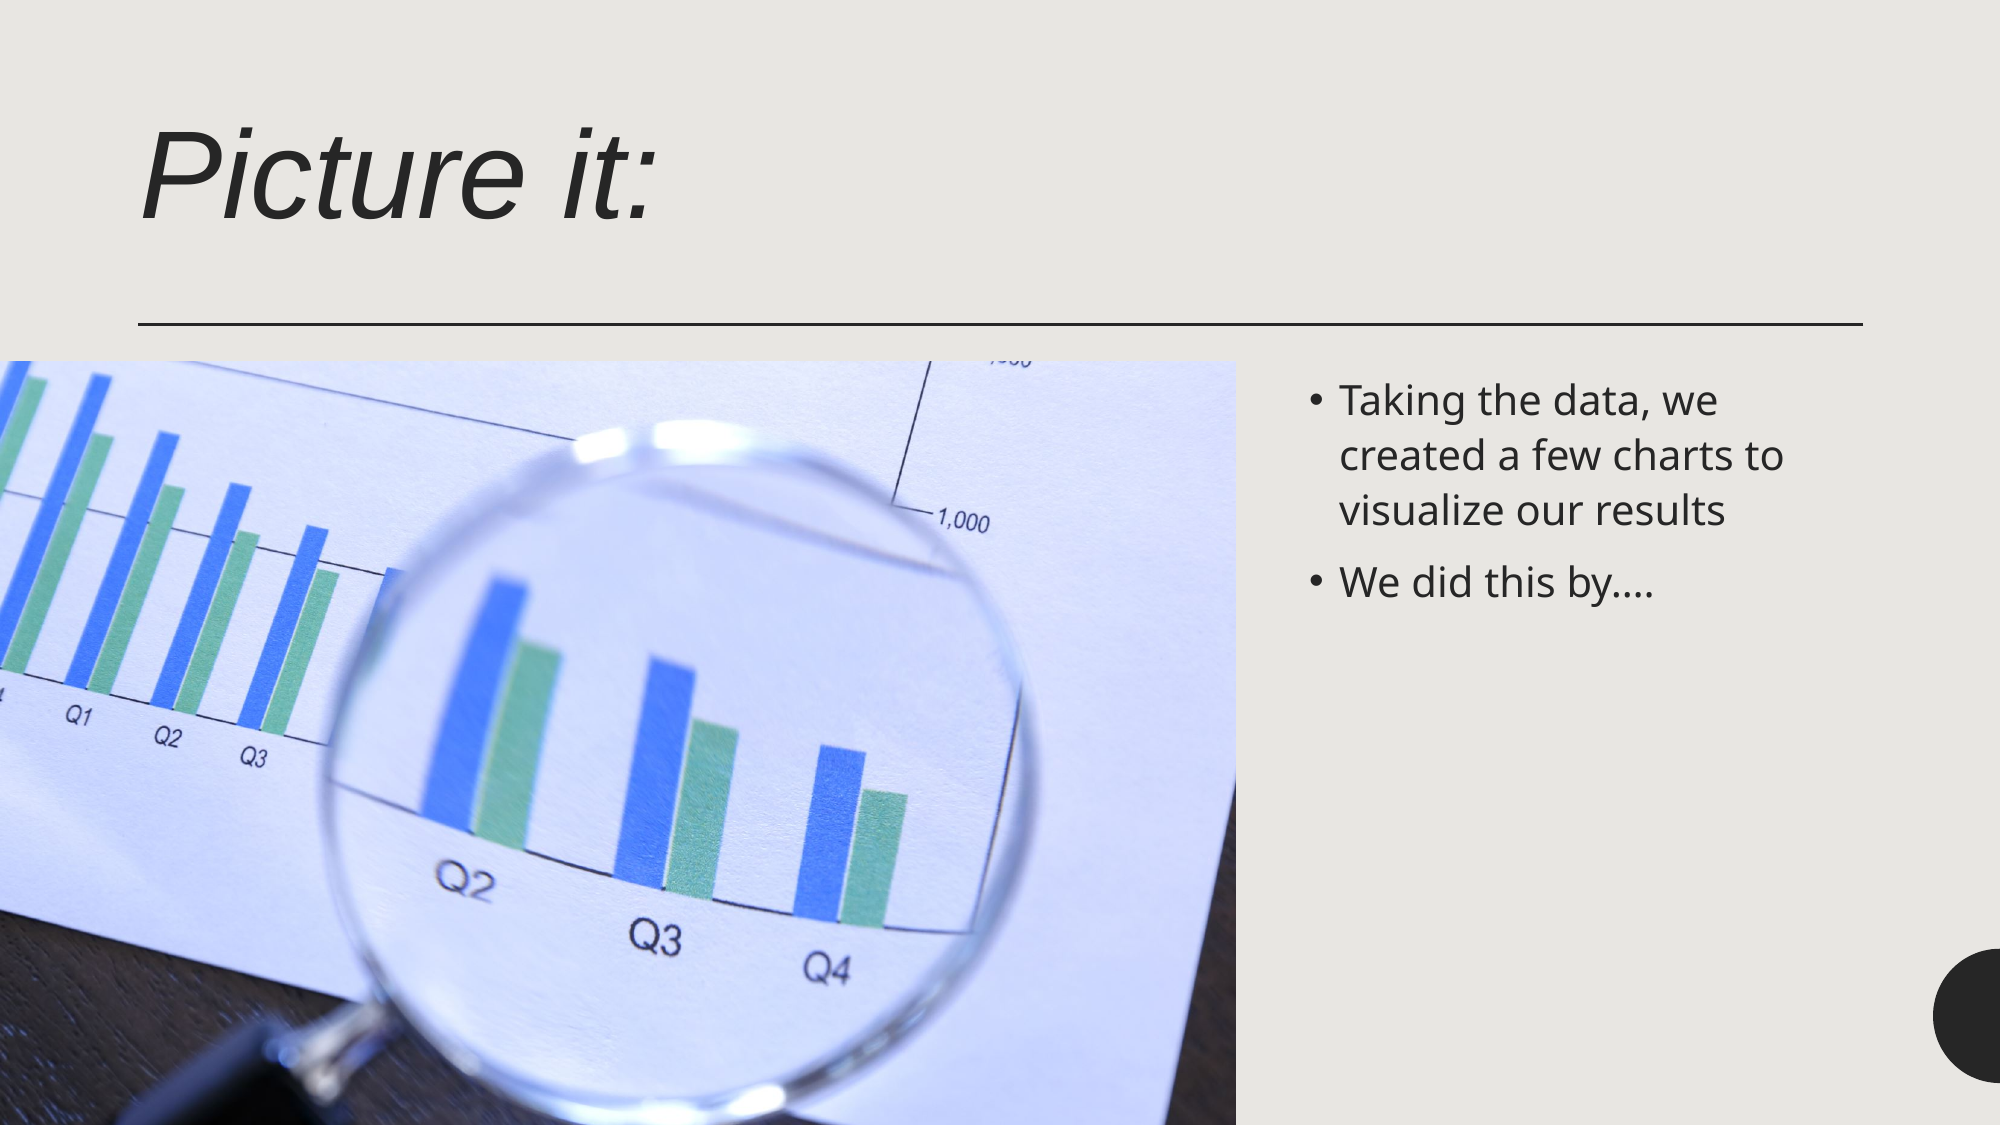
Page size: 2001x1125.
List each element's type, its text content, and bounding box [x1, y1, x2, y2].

text_box [1933, 948, 2000, 1084]
text_box [0, 0, 2000, 1125]
title Picture it: [124, 68, 1875, 287]
picture [0, 361, 1237, 1125]
list Taking the data, we created a few charts to visualize our results We did this by…. [1294, 361, 1875, 949]
